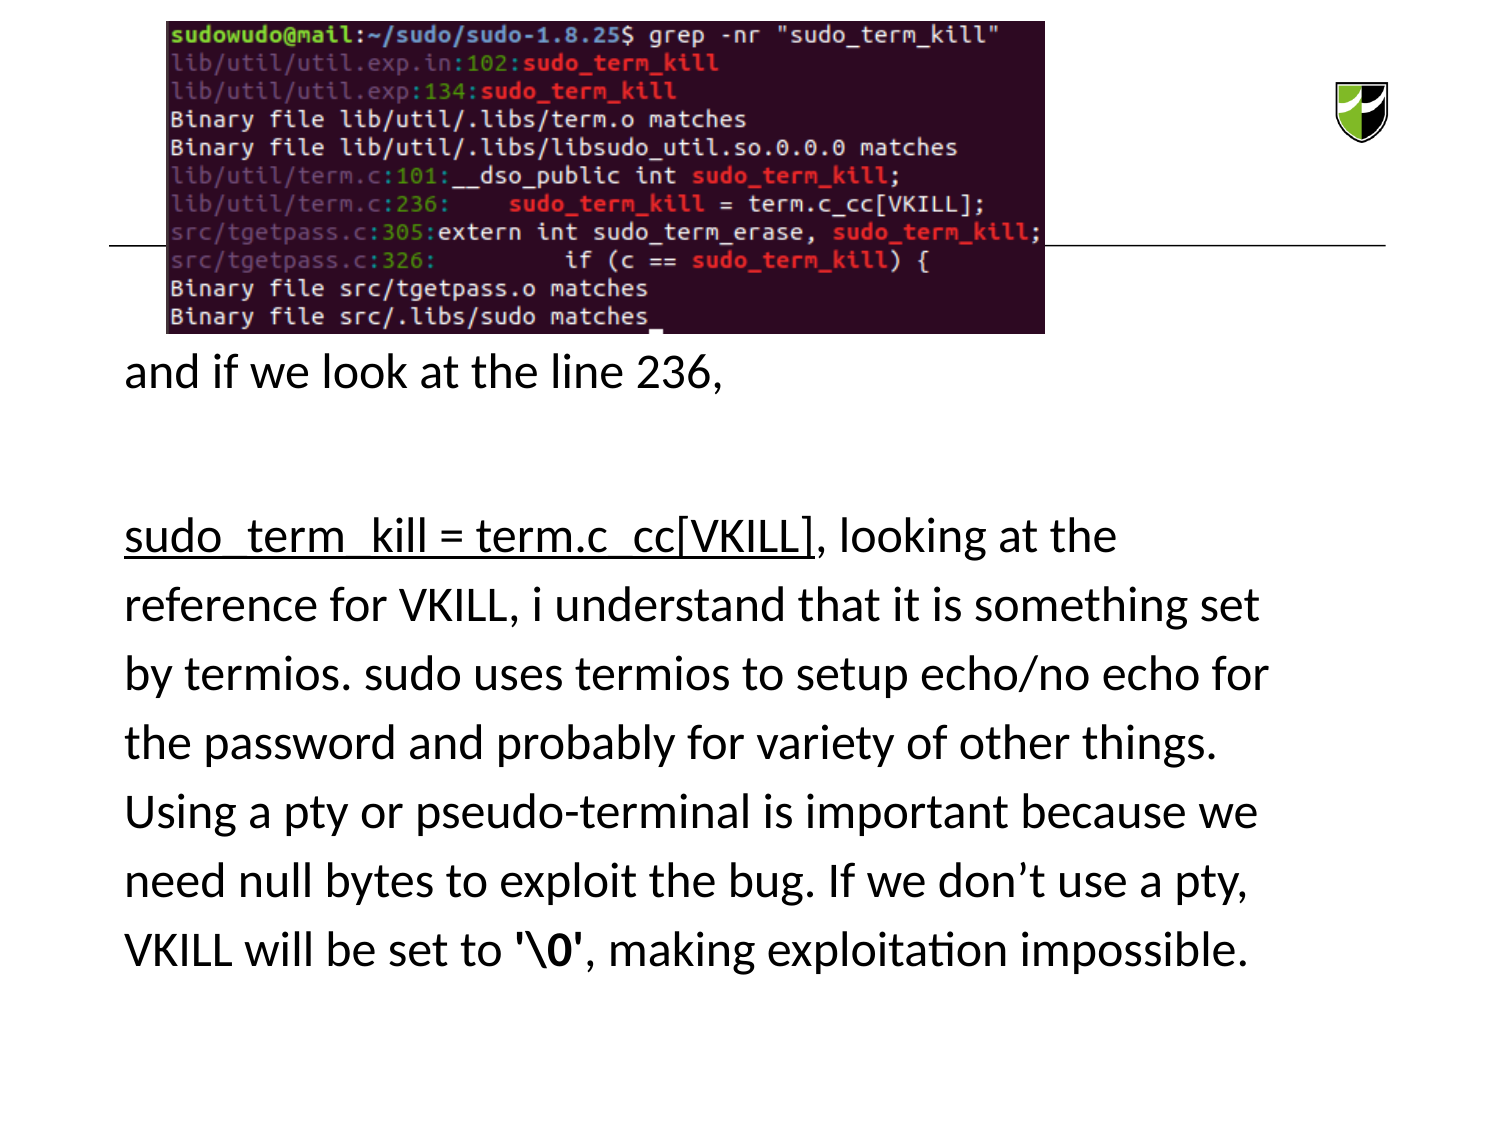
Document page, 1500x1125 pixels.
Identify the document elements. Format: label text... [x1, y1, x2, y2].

list and if we look at the line 236, sudo_term_kill = term.c_cc[VKILL], looking at the reference for VKILL, i understand that it is something set by termios. sudo uses termios to setup echo/no echo for the password and probably for variety of other things. Using a pty or pseudo-terminal is important because we need null bytes to exploit the bug. If we don’t use a pty, VKILL will be set to '\0', making exploitation impossible. [109, 0, 1336, 814]
picture [1336, 75, 1393, 143]
picture [165, 20, 1045, 334]
